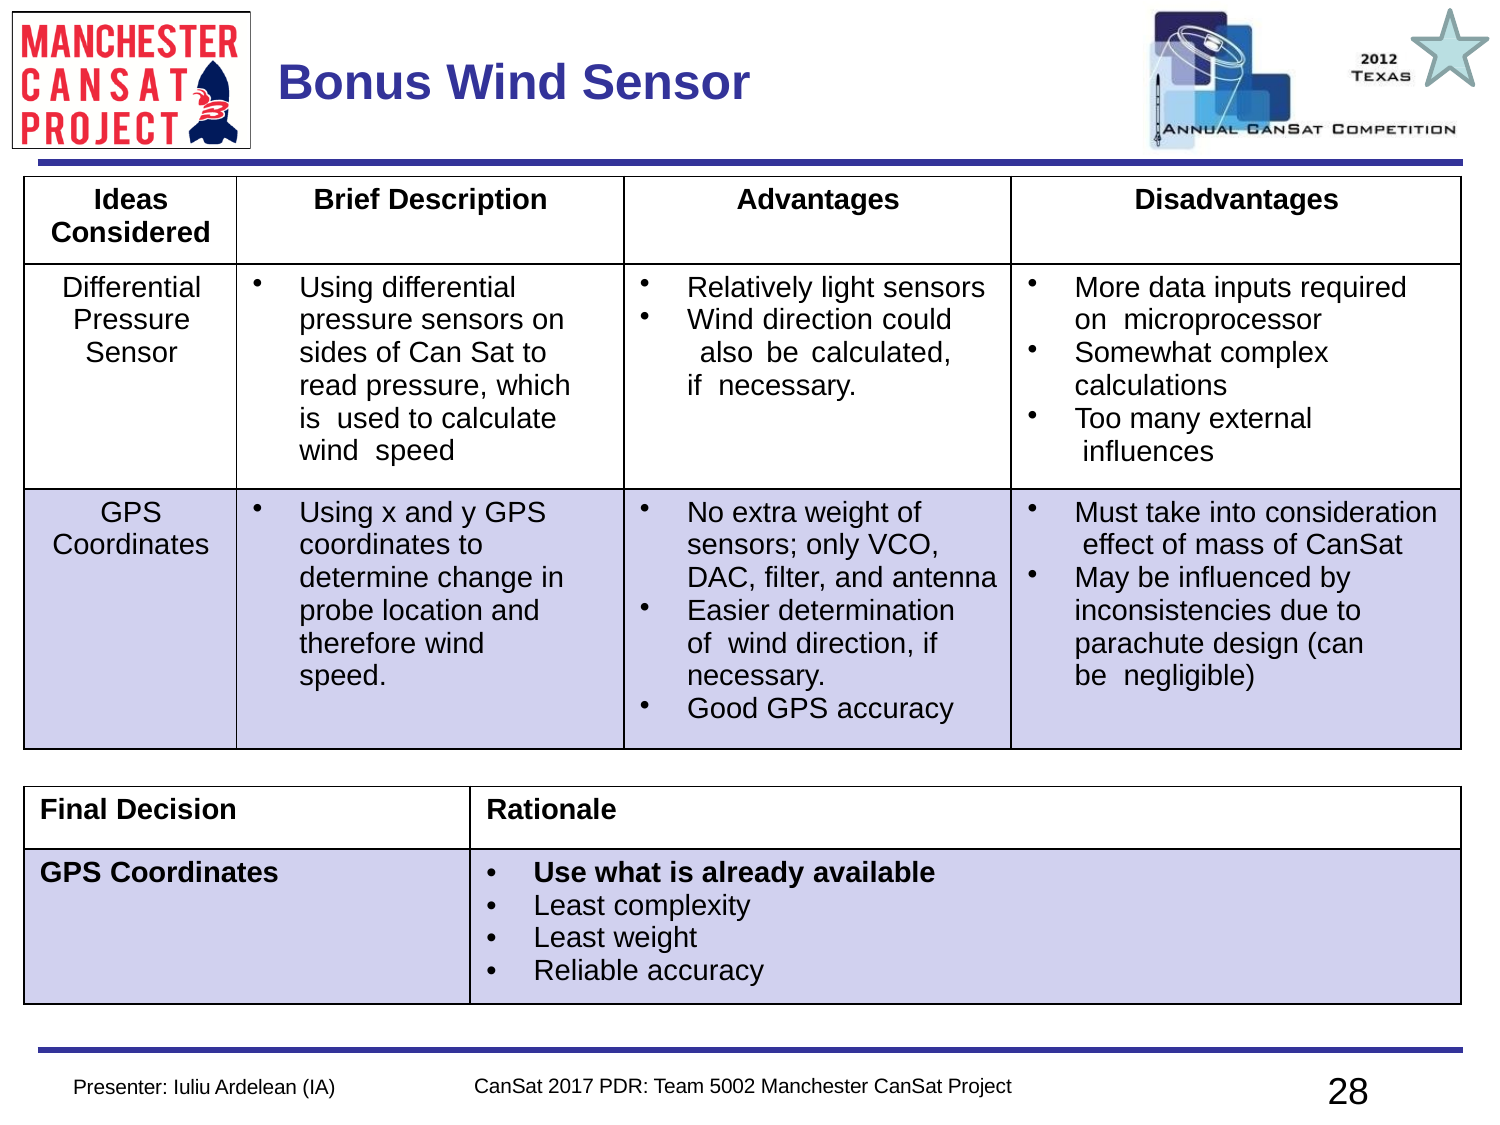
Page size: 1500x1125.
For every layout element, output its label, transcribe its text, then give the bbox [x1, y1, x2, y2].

text_box [1337, 37, 1426, 101]
text_box [11, 11, 251, 149]
text_box [16, 19, 246, 147]
table_cell GPS Coordinates [25, 490, 236, 748]
table_cell Using x and y GPS coordinates to determine change in probe location and therefore wind speed. [237, 490, 623, 748]
table_header Disadvantages [1012, 177, 1460, 263]
text_box [1412, 10, 1488, 86]
table_cell Use what is already available Least complexity Least weight Reliable accuracy [471, 850, 1460, 1003]
text_box [1142, 1, 1458, 156]
table_cell No extra weight of sensors; only VCO, DAC, filter, and antenna Easier determination of wind direction, if necessary. Good GPS accuracy [625, 490, 1010, 748]
table_cell GPS Coordinates [25, 850, 469, 1003]
text_box Presenter: Iuliu Ardelean (IA) [71, 1073, 348, 1099]
footer CanSat 2017 PDR: Team 5002 Manchester CanSat Project [472, 1072, 1028, 1125]
table_cell Differential Pressure Sensor [25, 265, 236, 488]
table_header Brief Description [237, 177, 623, 263]
table_header Ideas Considered [25, 177, 236, 263]
table_cell More data inputs required on microprocessor Somewhat complex calculations Too many external influences [1012, 265, 1460, 488]
table_header Rationale [471, 787, 1460, 848]
table_header Final Decision [25, 787, 469, 848]
title Bonus Wind Sensor [275, 47, 754, 176]
table_header Advantages [625, 177, 1010, 263]
table_cell Must take into consideration effect of mass of CanSat May be influenced by inconsistencies due to parachute design (can be negligible) [1012, 490, 1460, 748]
table_cell Using differential pressure sensors on sides of Can Sat to read pressure, which is used to calculate wind speed [237, 265, 623, 488]
table_cell Relatively light sensors Wind direction could also be calculated, if necessary. [625, 265, 1010, 488]
text_box 28 [1325, 1068, 1372, 1112]
